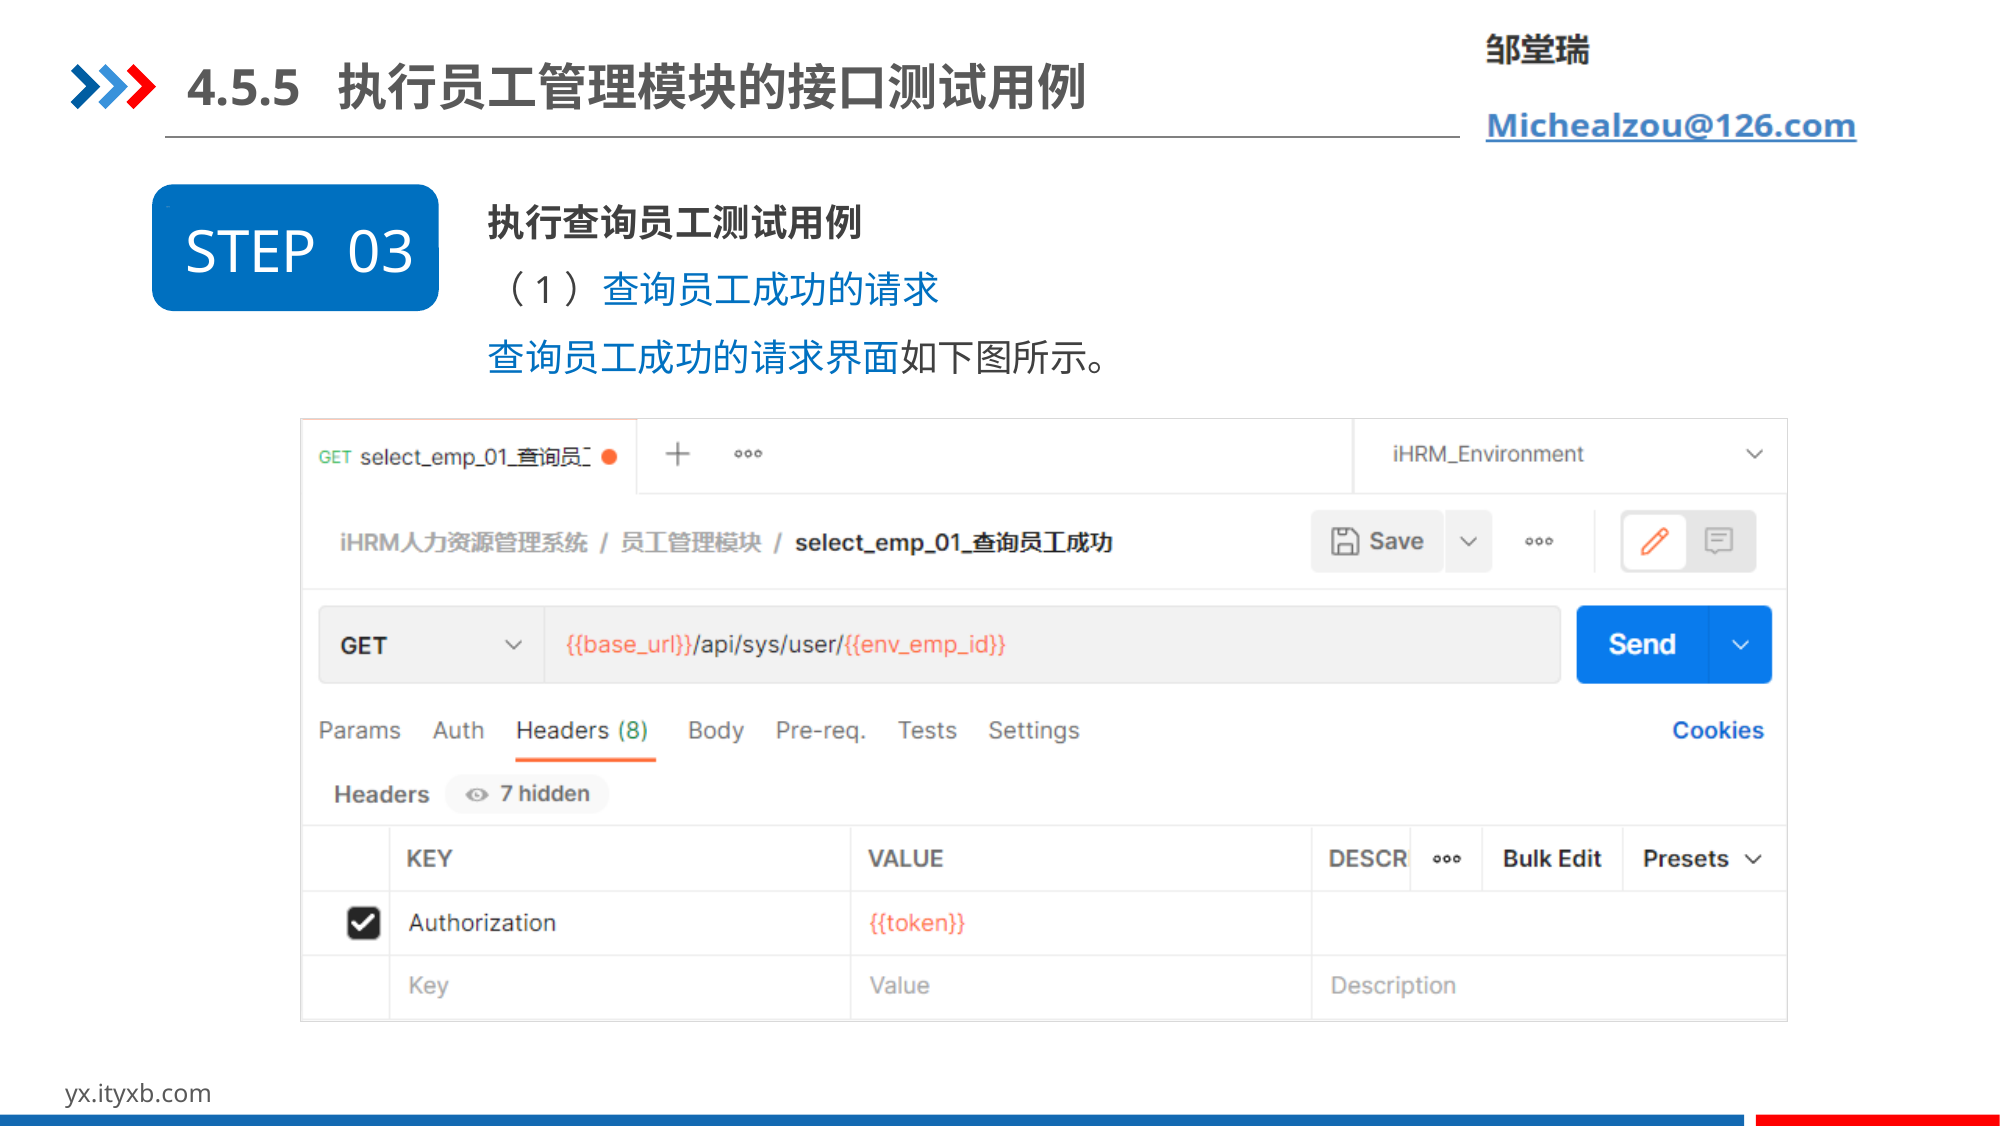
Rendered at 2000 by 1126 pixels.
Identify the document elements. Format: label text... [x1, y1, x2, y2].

picture [1460, 0, 1898, 145]
text_box [149, 182, 441, 314]
picture [299, 417, 1788, 1022]
text_box 4.5.5 执行员工管理模块的接口测试用例 [187, 43, 1191, 127]
text_box 执行查询员工测试用例 （1）查询员工成功的请求 查询员工成功的请求界面如下图所示。 [472, 169, 1775, 387]
text_box STEP 03 [166, 206, 434, 292]
